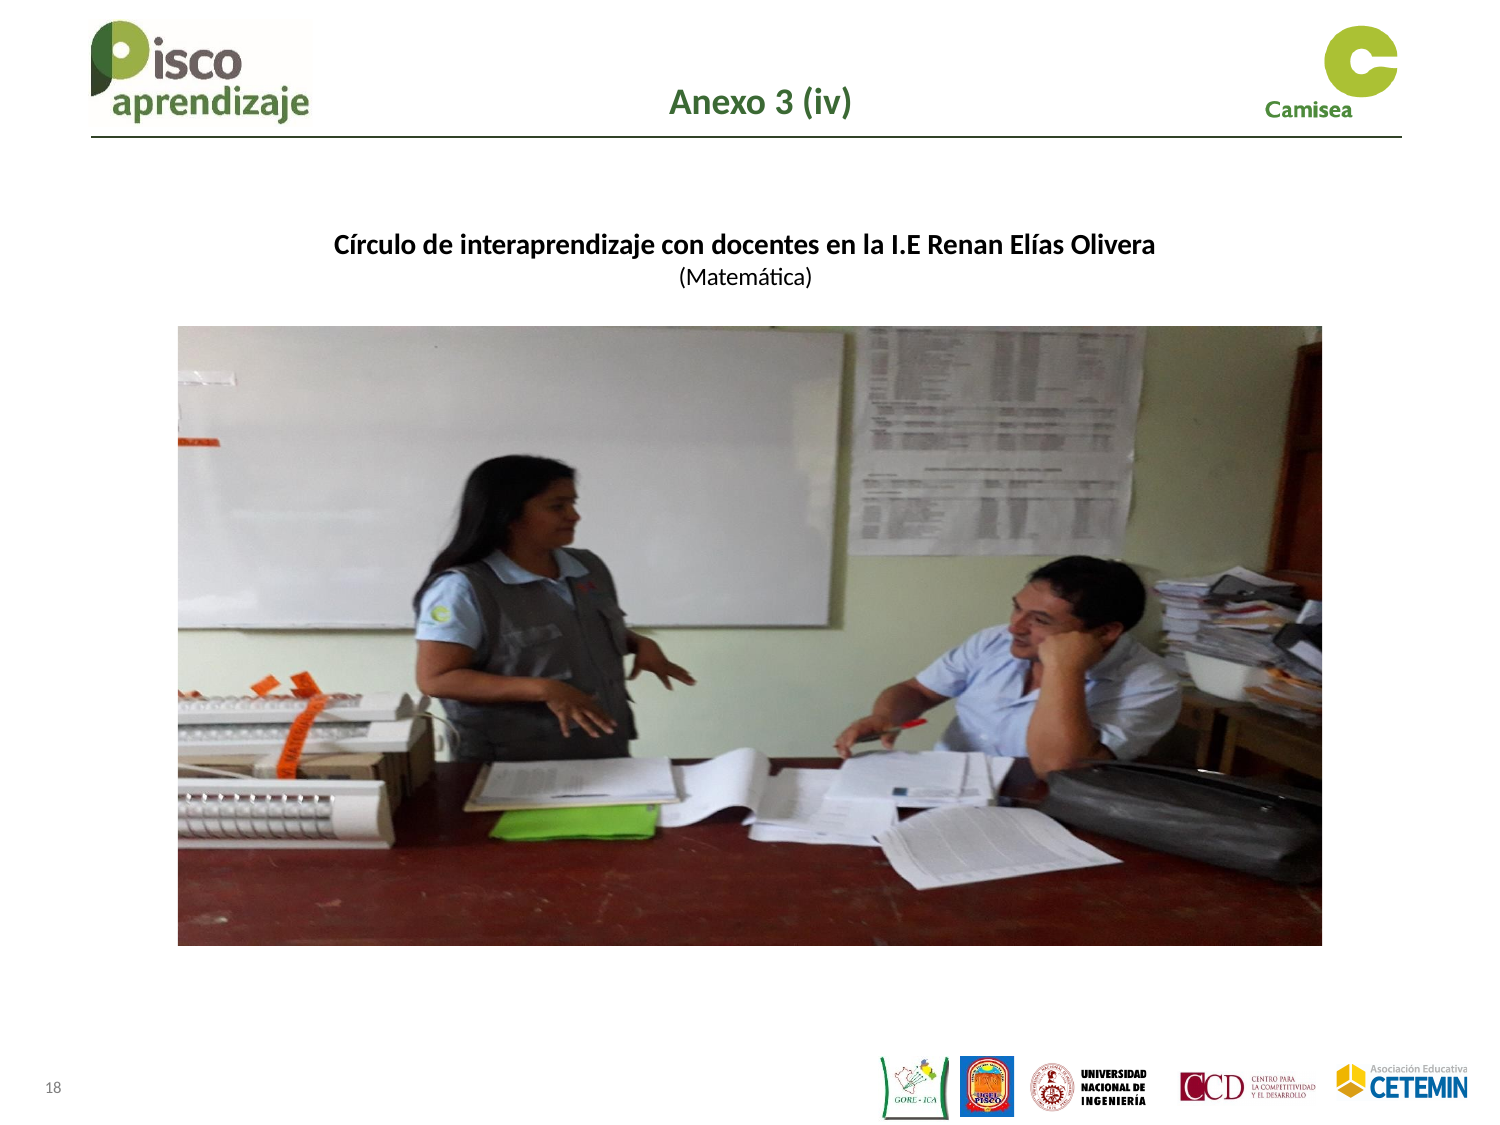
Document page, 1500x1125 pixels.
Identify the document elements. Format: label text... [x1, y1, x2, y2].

title Anexo 3 (iv) [667, 74, 857, 223]
picture [1336, 1064, 1468, 1101]
text_box Círculo de interaprendizaje con docentes en la I.E Renan Elías Olivera (Matemática) [329, 223, 1161, 291]
picture [878, 1056, 950, 1122]
text_box [177, 326, 1323, 946]
picture [1177, 1071, 1316, 1106]
picture [1029, 1062, 1147, 1112]
picture [1265, 25, 1398, 118]
slide_number 18 [40, 1079, 66, 1125]
picture [88, 19, 313, 127]
picture [960, 1056, 1015, 1117]
